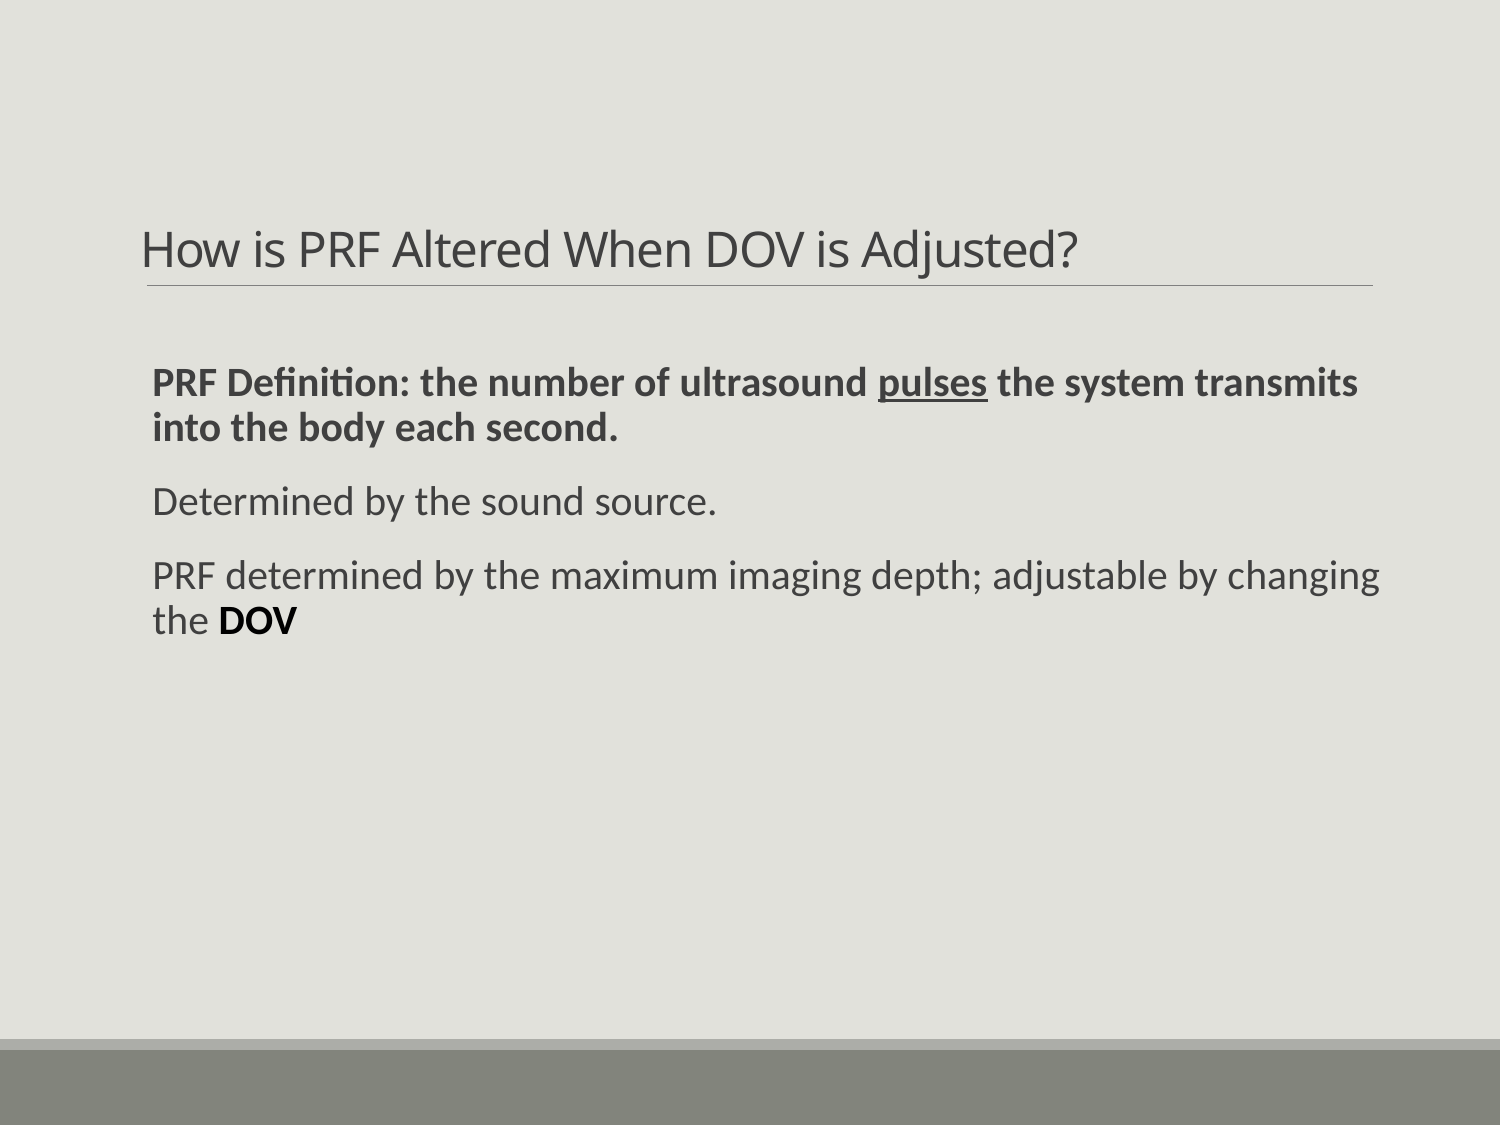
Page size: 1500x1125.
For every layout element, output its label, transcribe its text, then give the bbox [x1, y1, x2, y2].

list PRF Definition: the number of ultrasound pulses the system transmits into the body each second. Determined by the sound source. PRF determined by the maximum imaging depth; adjustable by changing the DOV [137, 352, 1413, 841]
title How is PRF Altered When DOV is Adjusted? [125, 168, 1425, 357]
